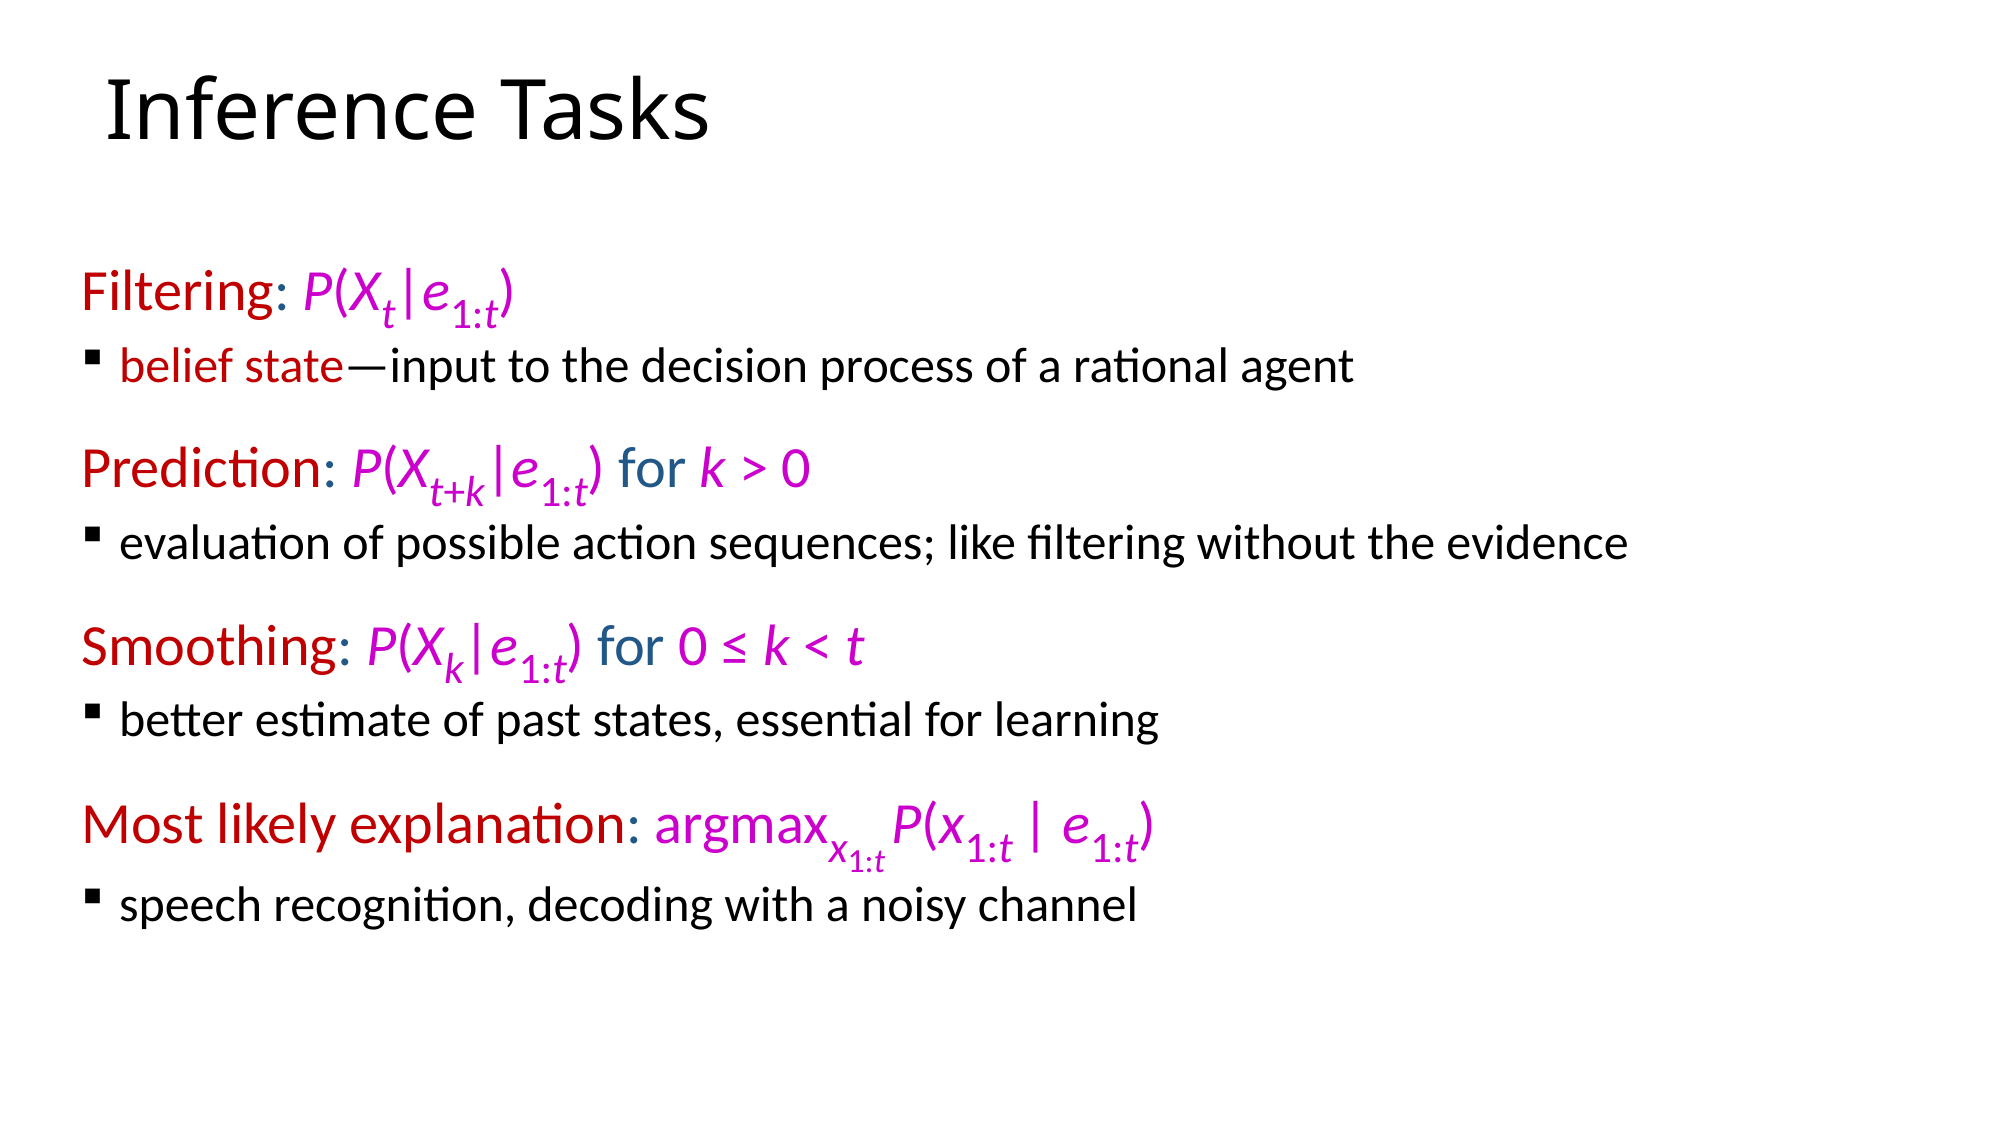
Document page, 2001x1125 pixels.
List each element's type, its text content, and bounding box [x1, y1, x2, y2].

title Inference Tasks [90, 60, 1816, 164]
list Filtering: P(Xt|e1:t) belief state—input to the decision process of a rational agent Prediction: P(Xt+k|e1:t) for k > 0 evaluation of possible action sequences; like filtering without the evidence Smoothing: P(Xk|e1:t) for 0 ≤ k < t better estimate of past states, essential for learning Most likely explanation: argmaxx1:t P(x1:t | e1:t) speech recognition, decoding with a noisy channel [66, 229, 2000, 1005]
